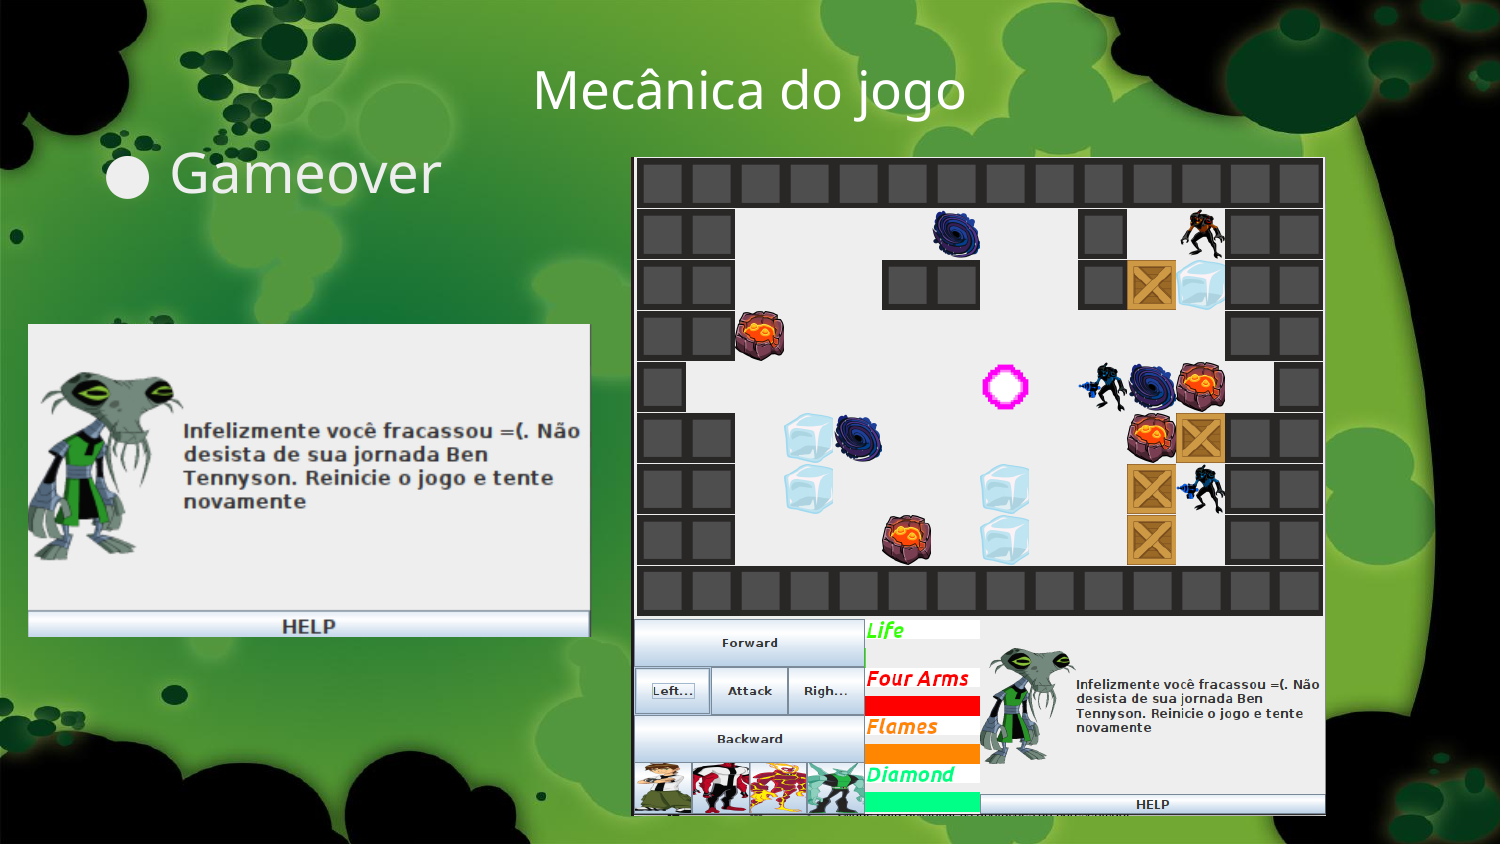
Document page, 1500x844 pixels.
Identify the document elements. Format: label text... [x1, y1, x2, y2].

title Mecânica do jogo [51, 41, 1449, 136]
text_box Gameover [79, 121, 540, 220]
picture [0, 0, 1500, 844]
